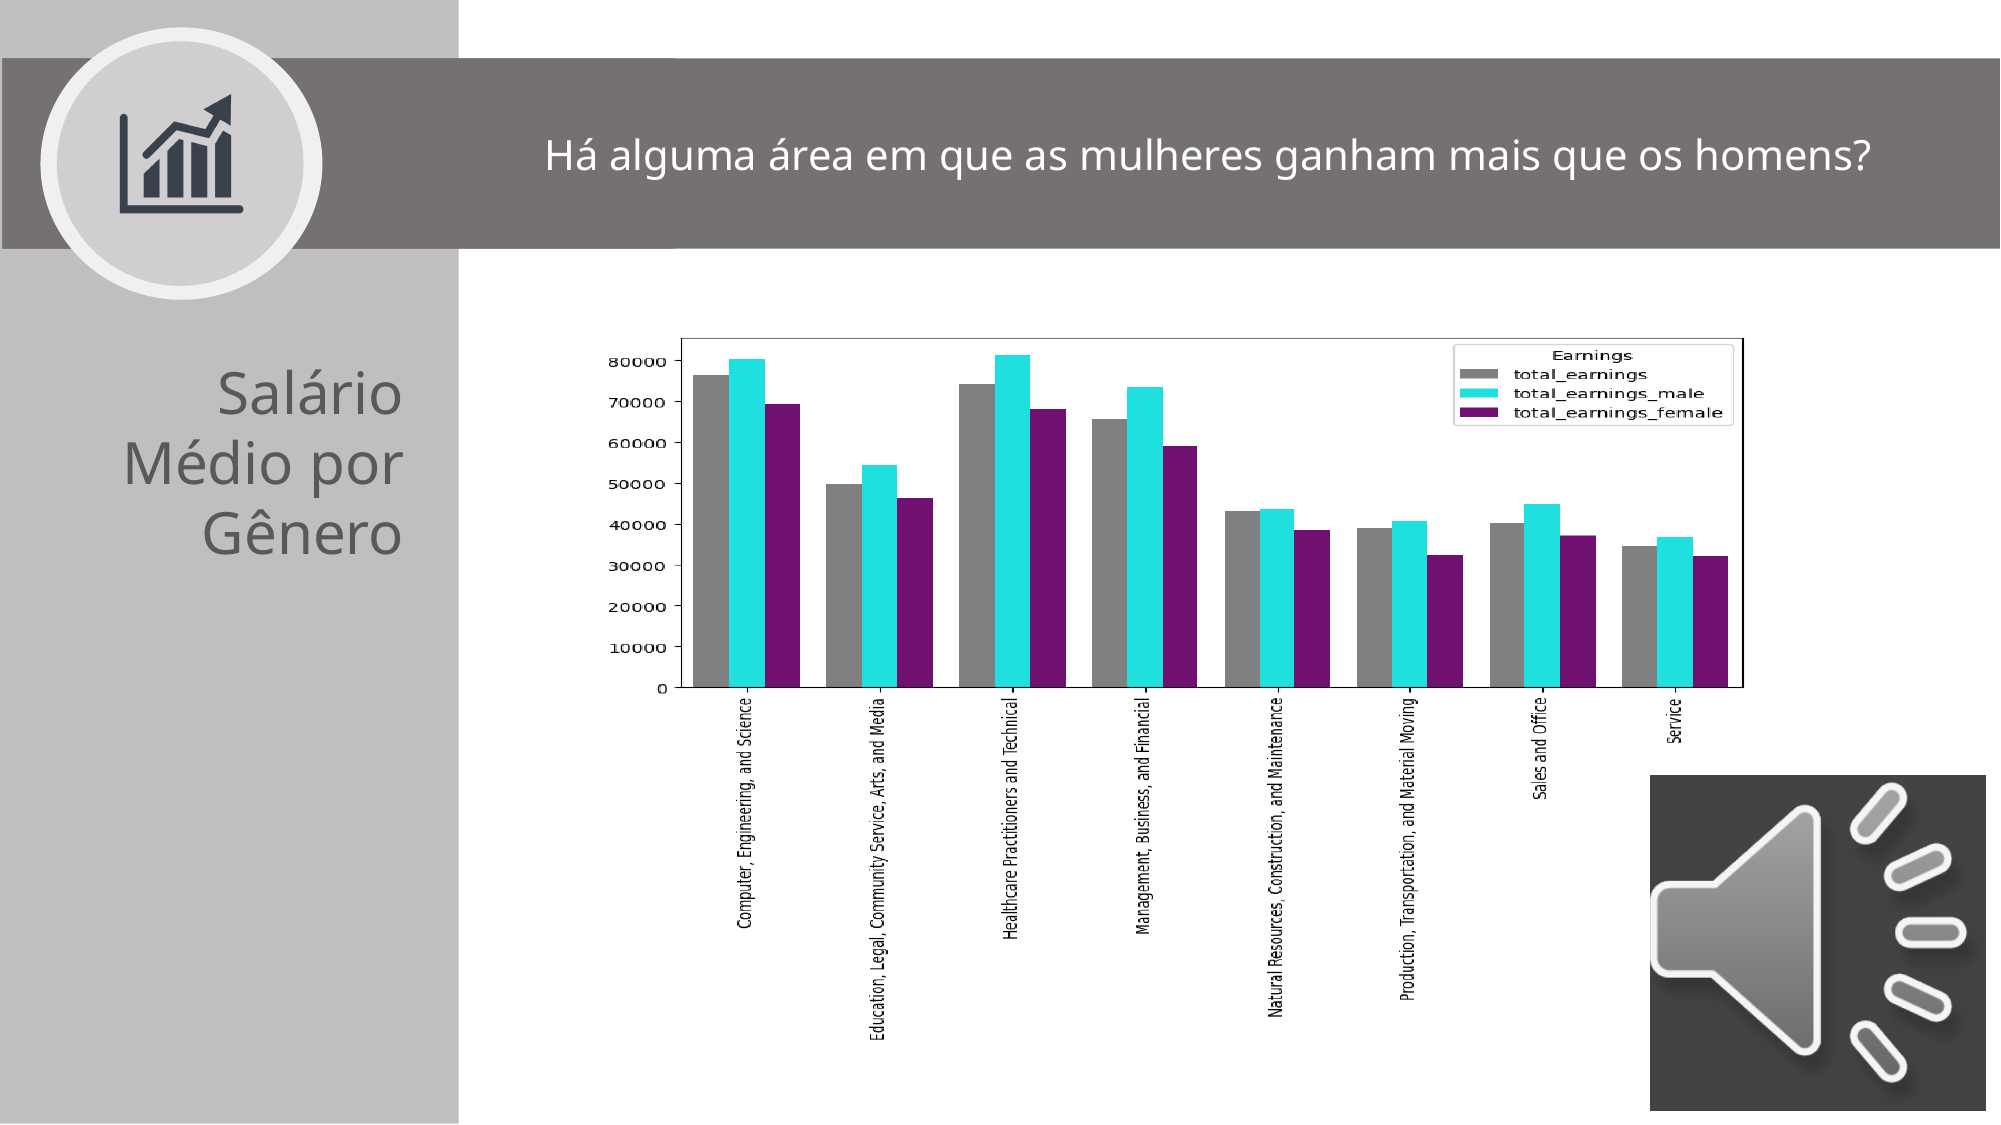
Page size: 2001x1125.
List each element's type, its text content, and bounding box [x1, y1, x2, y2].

picture [594, 329, 1987, 1112]
picture [114, 86, 249, 221]
text_box Salário Médio por Gênero [2, 348, 419, 644]
text_box [39, 26, 324, 301]
text_box [55, 40, 305, 287]
text_box [1, 57, 90, 250]
text_box [273, 57, 2000, 250]
text_box [0, 0, 460, 1125]
text_box Há alguma área em que as mulheres ganham mais que os homens? [462, 121, 1887, 232]
